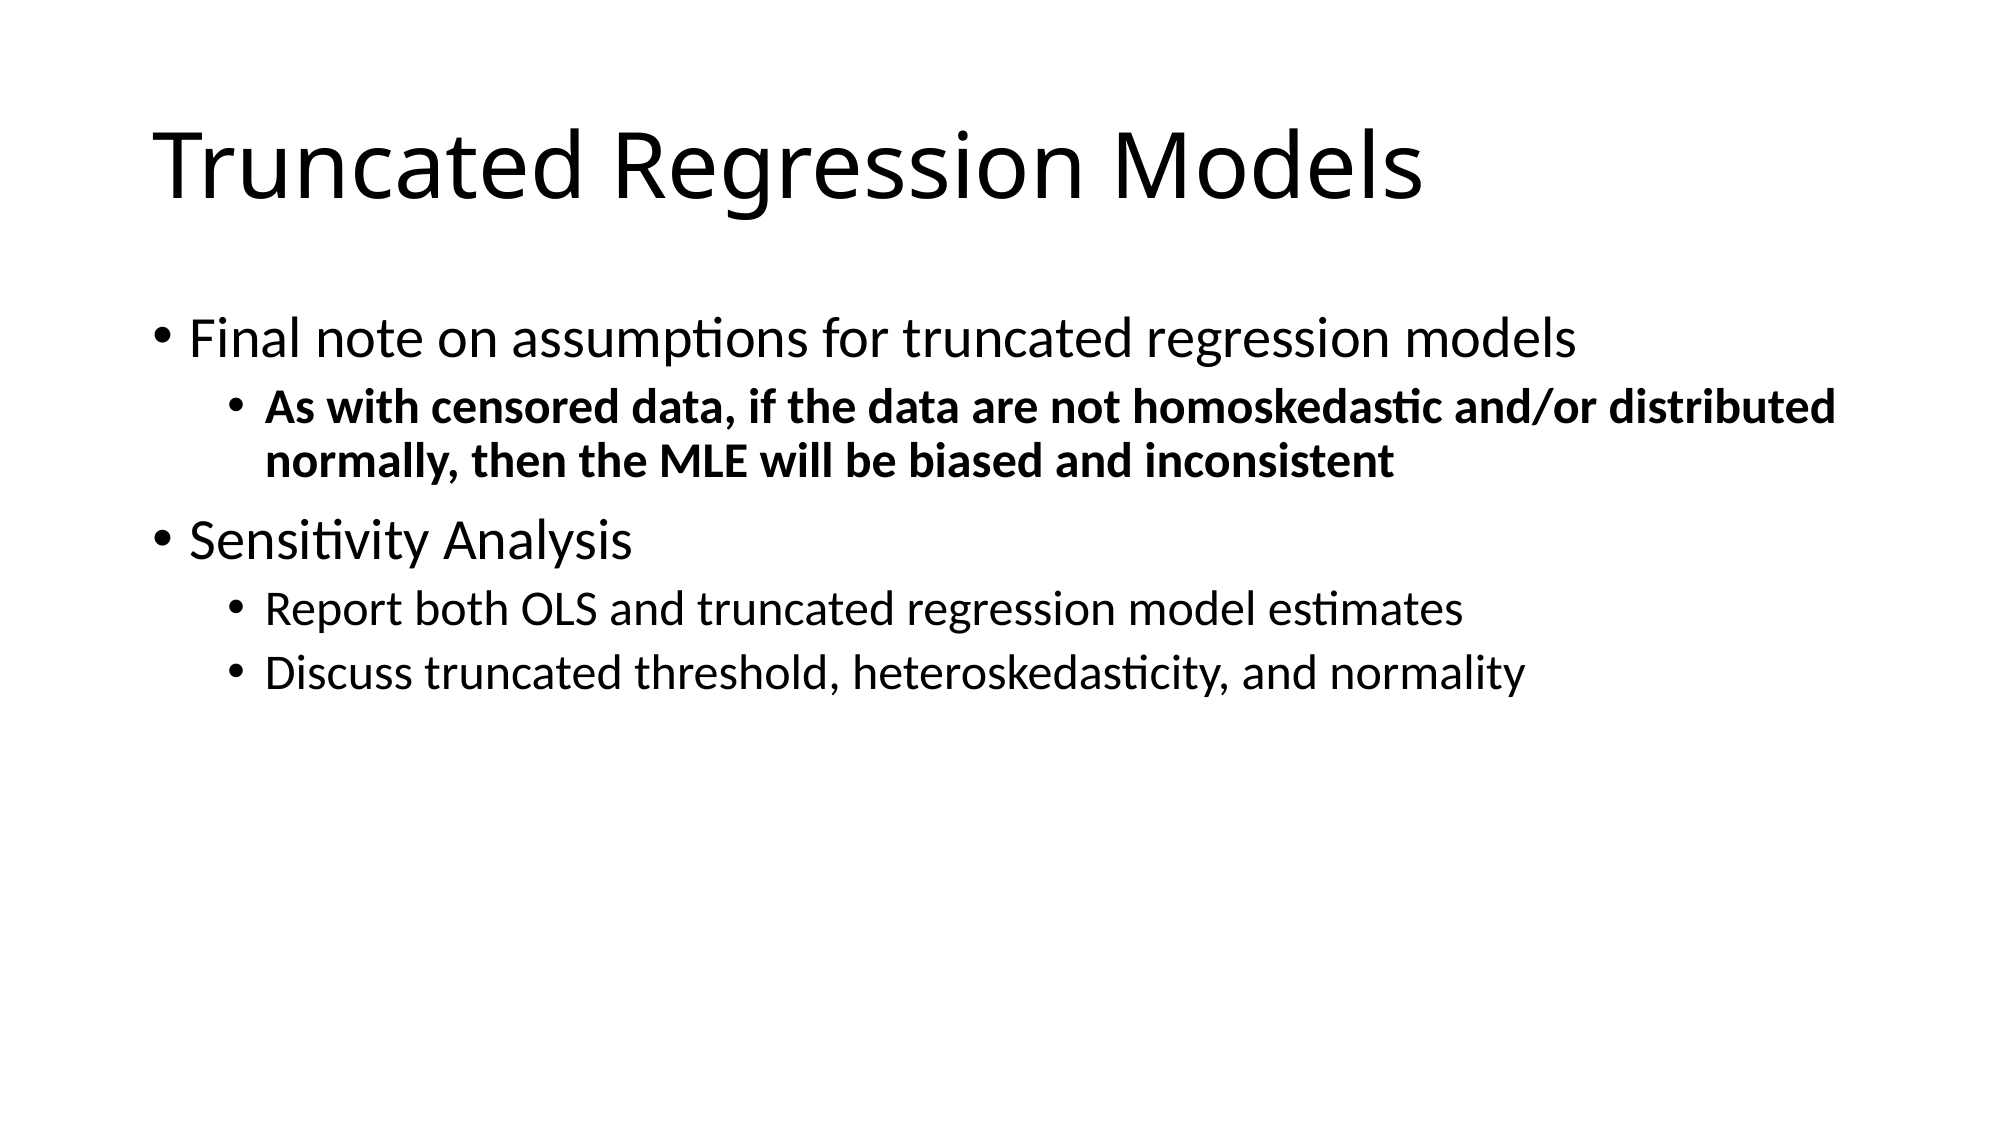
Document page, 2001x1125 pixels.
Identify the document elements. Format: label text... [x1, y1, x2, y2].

list Final note on assumptions for truncated regression models As with censored data, if the data are not homoskedastic and/or distributed normally, then the MLE will be biased and inconsistent Sensitivity Analysis Report both OLS and truncated regression model estimates Discuss truncated threshold, heteroskedasticity, and normality [137, 299, 1863, 1014]
title Truncated Regression Models [137, 59, 1863, 278]
